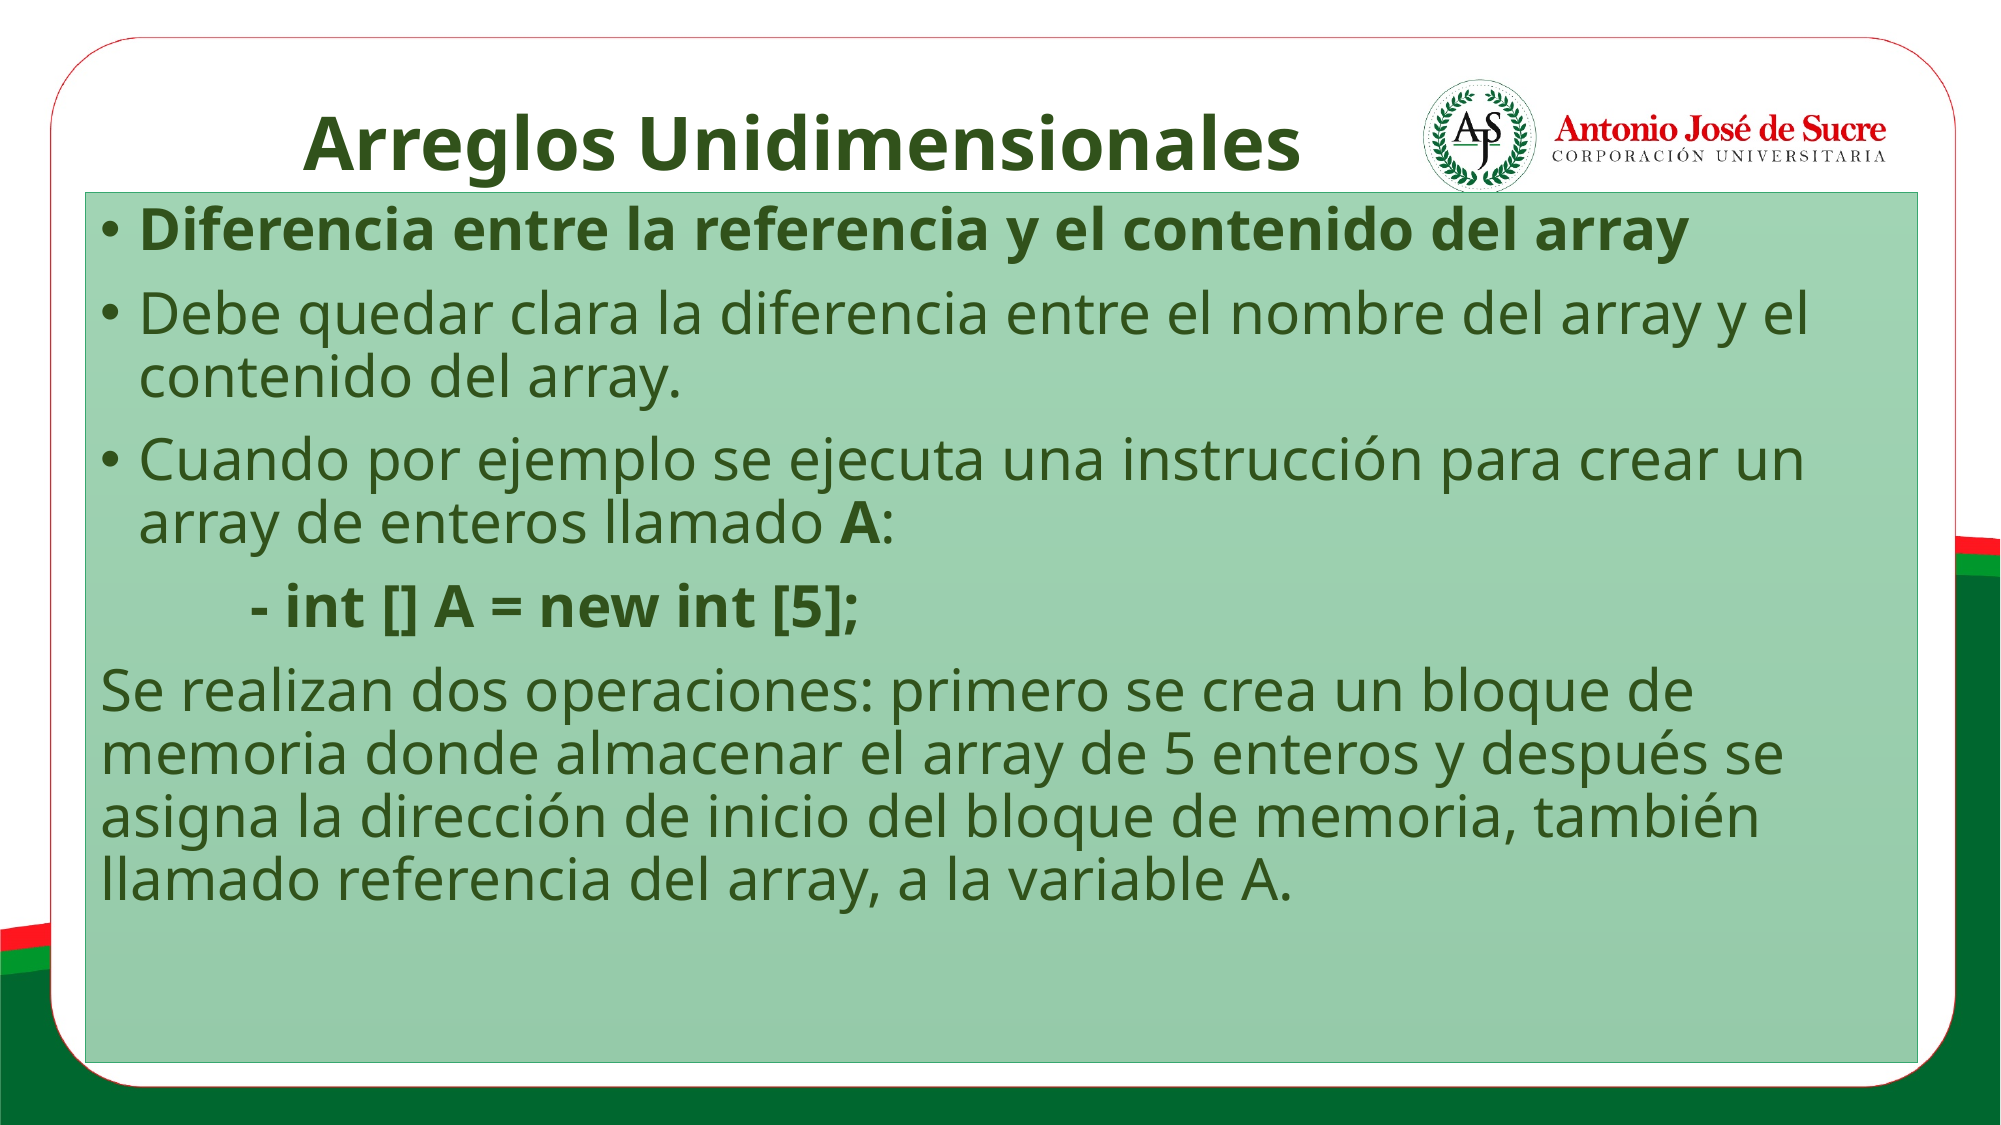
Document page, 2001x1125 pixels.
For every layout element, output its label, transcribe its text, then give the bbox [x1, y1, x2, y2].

list Diferencia entre la referencia y el contenido del array Debe quedar clara la diferencia entre el nombre del array y el contenido del array. Cuando por ejemplo se ejecuta una instrucción para crear un array de enteros llamado A: - int [] A = new int [5]; Se realizan dos operaciones: primero se crea un bloque de memoria donde almacenar el array de 5 enteros y después se asigna la dirección de inicio del bloque de memoria, también llamado referencia del array, a la variable A. [85, 192, 1918, 1063]
text_box Arreglos Unidimensionales [225, 98, 1382, 244]
picture [0, 0, 2001, 1125]
